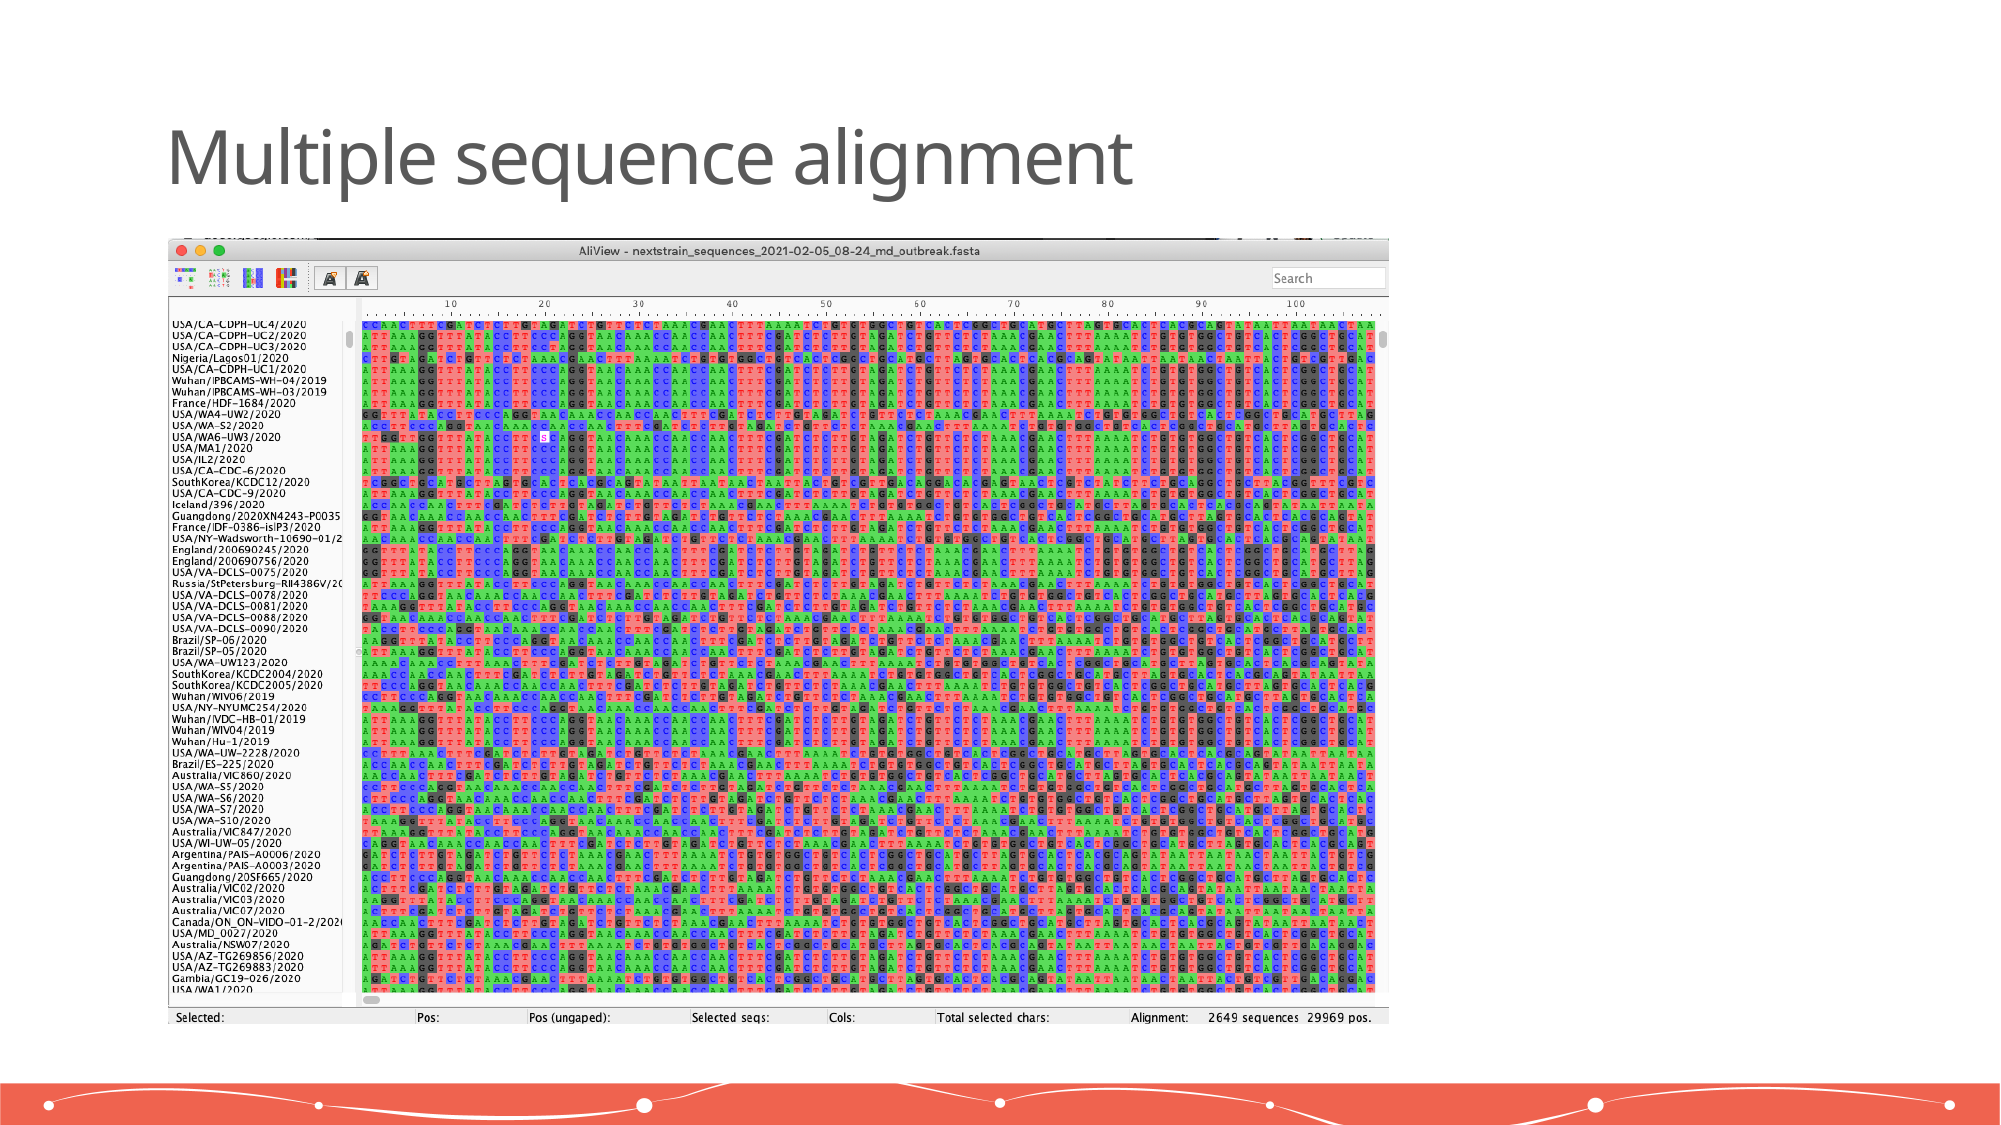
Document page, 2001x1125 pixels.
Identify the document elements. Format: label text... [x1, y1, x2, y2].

picture [0, 1083, 2000, 1125]
title Multiple sequence alignment [150, 64, 1862, 208]
picture [167, 238, 1390, 1024]
